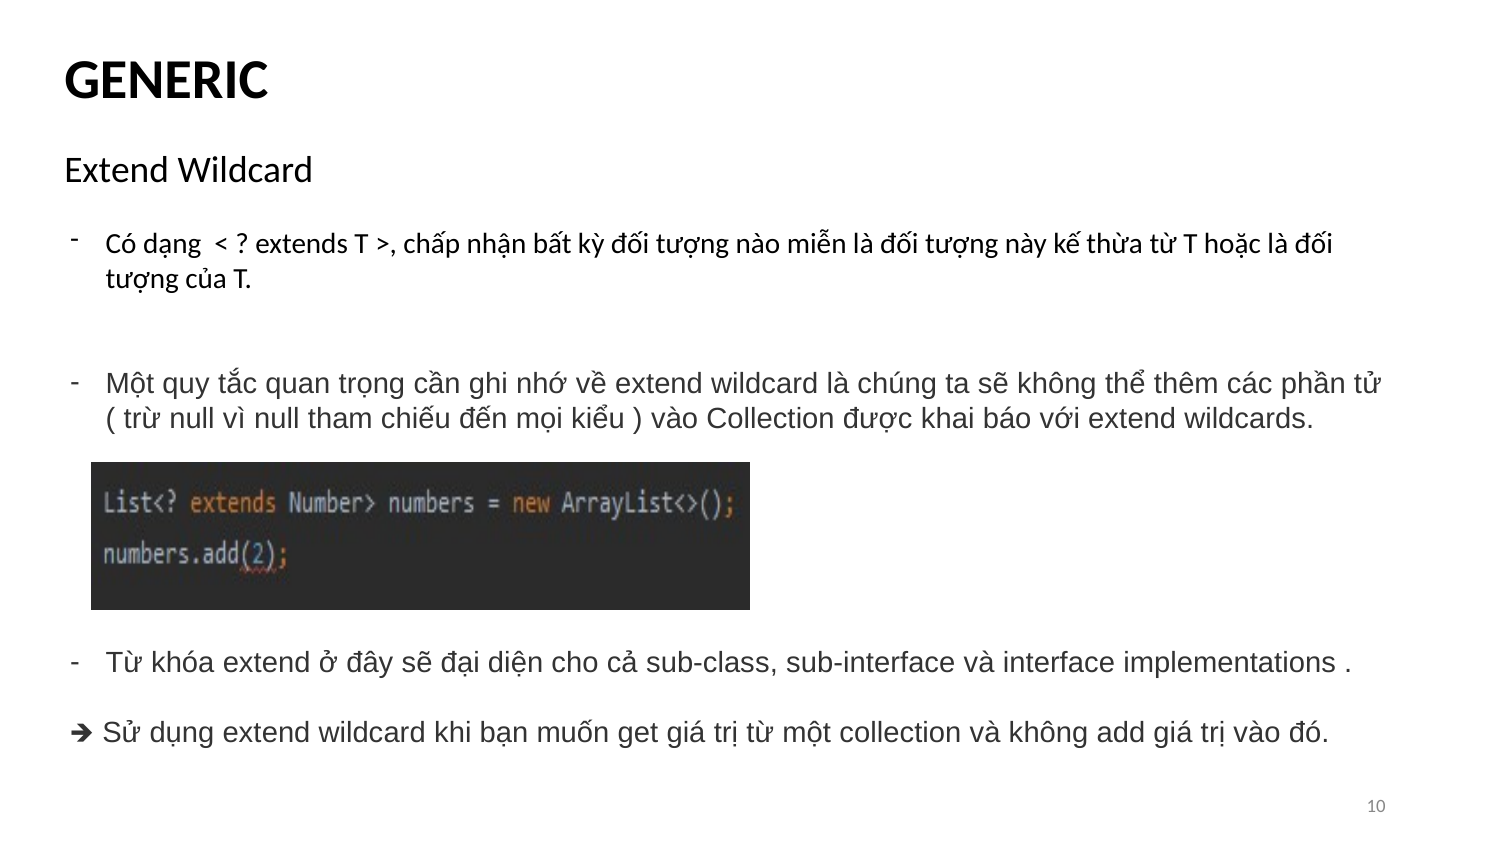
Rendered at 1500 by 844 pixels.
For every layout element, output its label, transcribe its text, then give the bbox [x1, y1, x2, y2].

slide_number 10 [1059, 782, 1397, 827]
text_box Extend Wildcard [53, 139, 1369, 196]
text_box Có dạng < ? extends T >, chấp nhận bất kỳ đối tượng nào miễn là đối tượng này kế thừa từ T hoặc là đối tượng của T. Một quy tắc quan trọng cần ghi nhớ về extend wildcard là chúng ta sẽ không thể thêm các phần tử ( trừ null vì null tham chiếu đến mọi kiểu ) vào Collection được khai báo với extend wildcards. Từ khóa extend ở đây sẽ đại diện cho cả sub-class, sub-interface và interface implementations . 🡺 Sử dụng extend wildcard khi bạn muốn get giá trị từ một collection và không add giá trị vào đó. [58, 218, 1402, 844]
text_box GENERIC [53, 36, 833, 116]
picture [90, 462, 751, 610]
